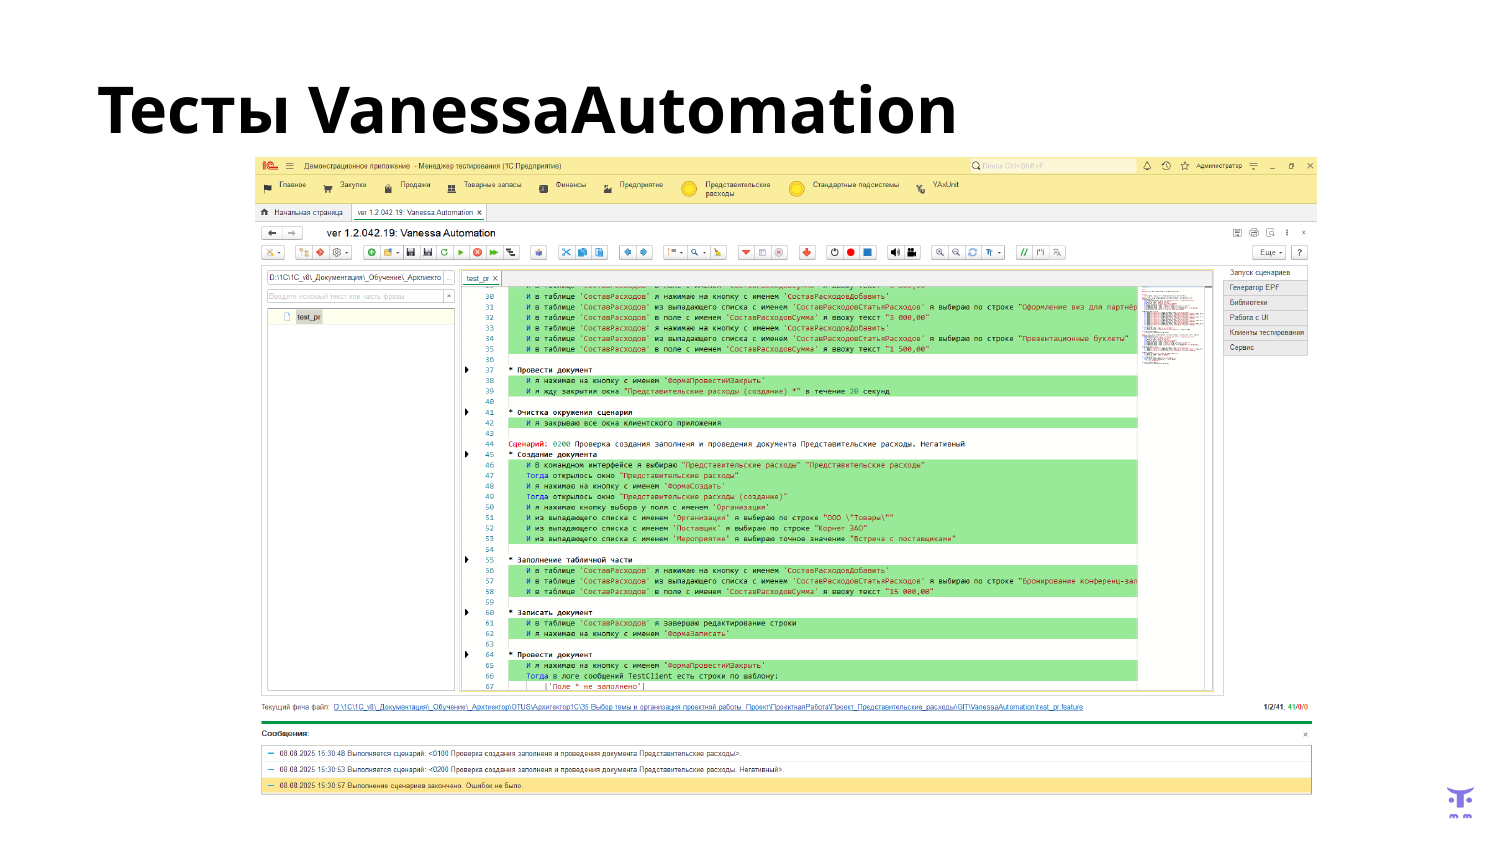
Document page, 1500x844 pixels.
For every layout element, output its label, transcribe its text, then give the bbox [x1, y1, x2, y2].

title Тесты VanessaAutomation [82, 54, 1480, 148]
picture [0, 0, 1500, 844]
